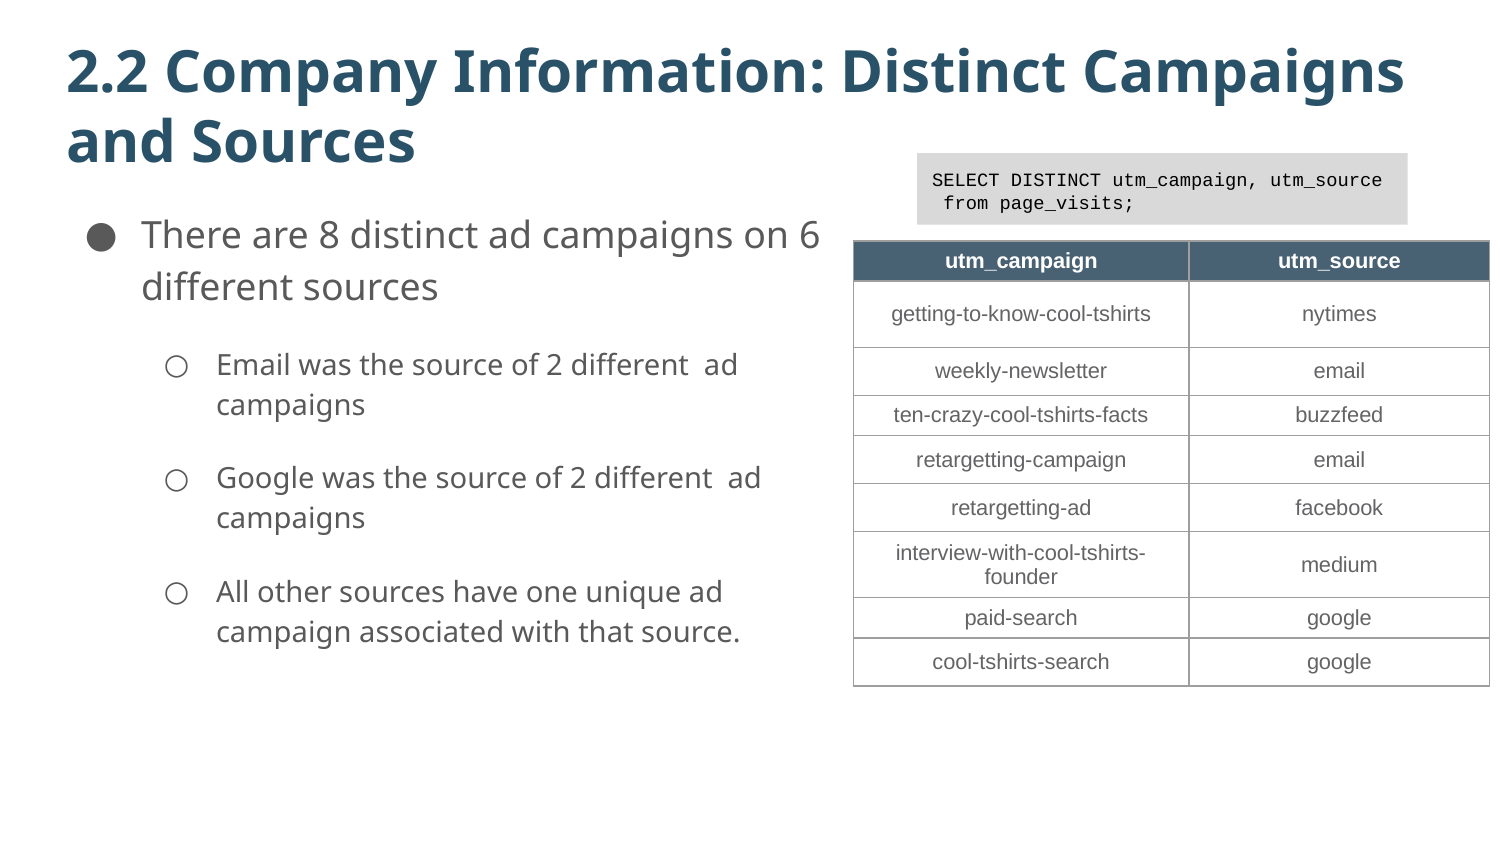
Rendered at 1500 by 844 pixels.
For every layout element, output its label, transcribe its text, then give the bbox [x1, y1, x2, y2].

table_cell medium [1190, 532, 1489, 597]
table_cell buzzfeed [1190, 396, 1489, 435]
table_cell retargetting-ad [854, 484, 1188, 531]
table_cell ten-crazy-cool-tshirts-facts [854, 396, 1188, 435]
list There are 8 distinct ad campaigns on 6 different sources Email was the source of 2 different ad campaigns Google was the source of 2 different ad campaigns All other sources have one unique ad campaign associated with that source. [51, 188, 840, 704]
table_cell facebook [1190, 484, 1489, 531]
title 2.2 Company Information: Distinct Campaigns and Sources [51, 19, 1449, 114]
table_cell weekly-newsletter [854, 348, 1188, 395]
table_cell email [1190, 348, 1489, 395]
table_cell nytimes [1190, 282, 1489, 347]
table_cell email [1190, 436, 1489, 483]
table_cell google [1190, 598, 1489, 637]
table_cell paid-search [854, 598, 1188, 637]
table_header utm_campaign [854, 242, 1188, 280]
table_header utm_source [1190, 242, 1489, 280]
table_cell google [1190, 639, 1489, 685]
table_cell cool-tshirts-search [854, 639, 1188, 685]
table_cell getting-to-know-cool-tshirts [854, 282, 1188, 347]
table_cell retargetting-campaign [854, 436, 1188, 483]
table_cell interview-with-cool-tshirts-founder [854, 532, 1188, 597]
text_box SELECT DISTINCT utm_campaign, utm_source from page_visits; [917, 153, 1408, 225]
